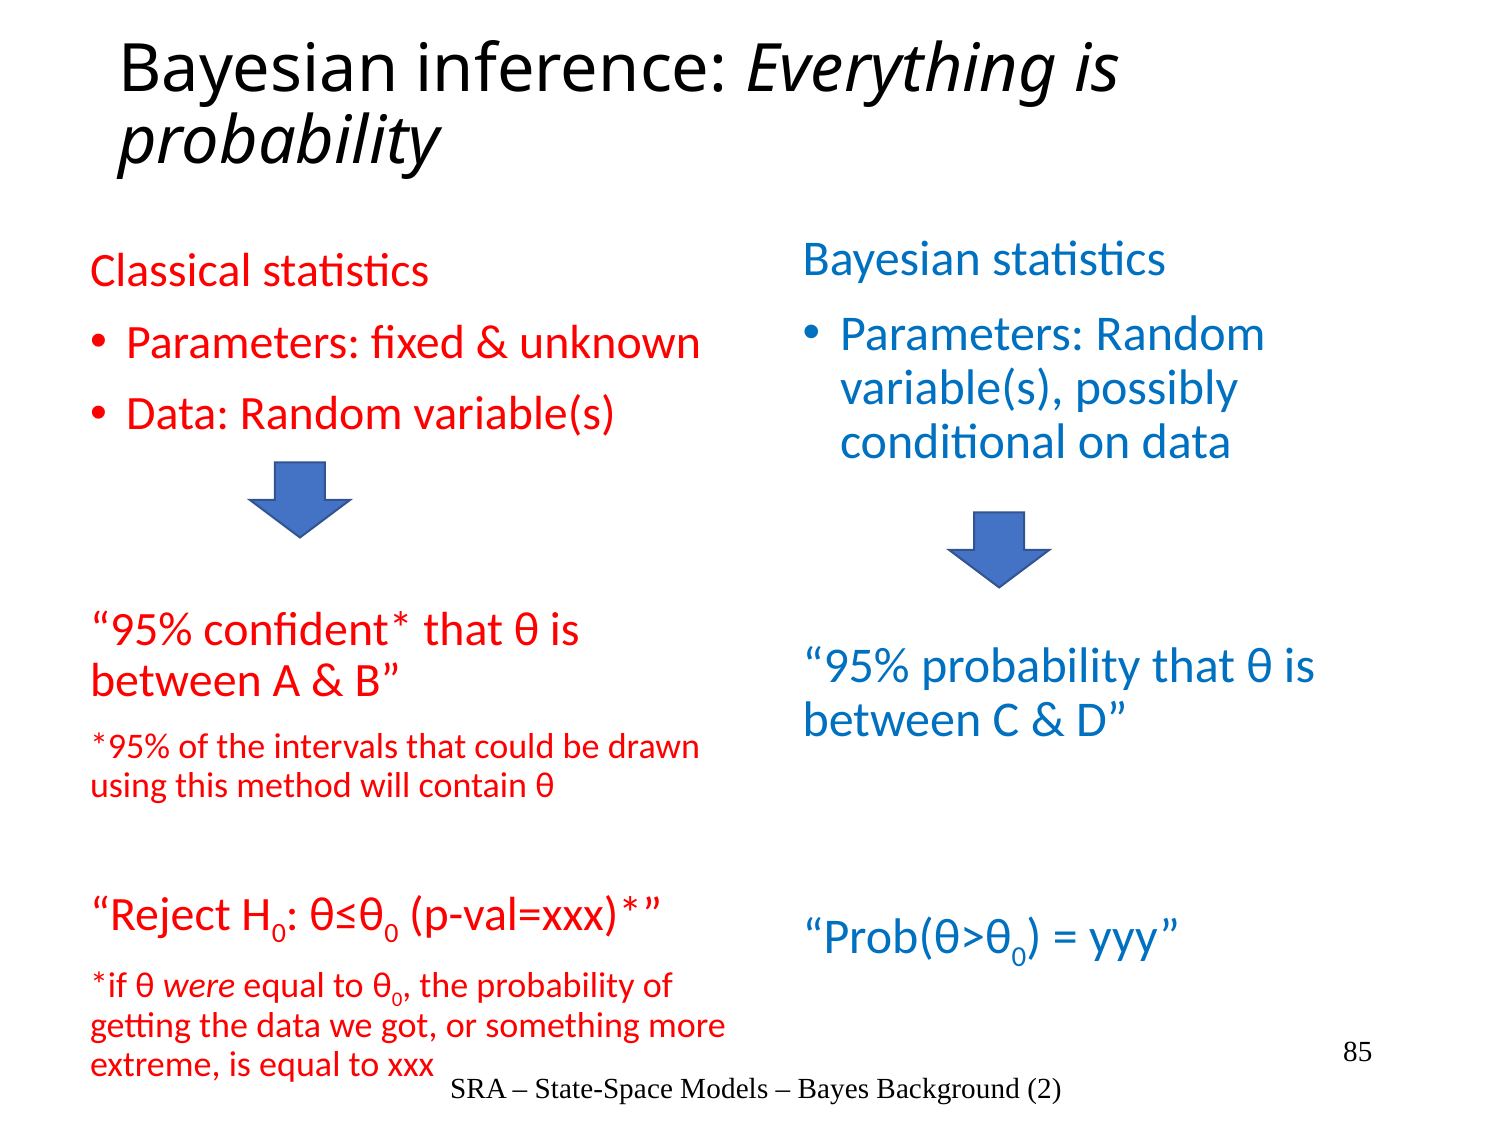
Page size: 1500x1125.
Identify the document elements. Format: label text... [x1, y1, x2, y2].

title Bayesian inference: Everything is probability [103, 0, 1397, 213]
text_box 85 [1074, 1024, 1388, 1100]
text_box [246, 461, 354, 539]
text_box SRA – State-Space Models – Bayes Background (2) [424, 1062, 1088, 1118]
text_box Bayesian statistics Parameters: Random variable(s), possibly conditional on data “95% probability that θ is between C & D” “Prob(θ>θ0) = yyy” [787, 224, 1463, 1088]
text_box [946, 511, 1053, 589]
list Classical statistics Parameters: fixed & unknown Data: Random variable(s) “95% confident* that θ is between A & B” *95% of the intervals that could be drawn using this method will contain θ “Reject H0: θ≤θ0 (p-val=xxx)*” *if θ were equal to θ0, the probability of getting the data we got, or something more extreme, is equal to xxx [75, 237, 750, 1100]
